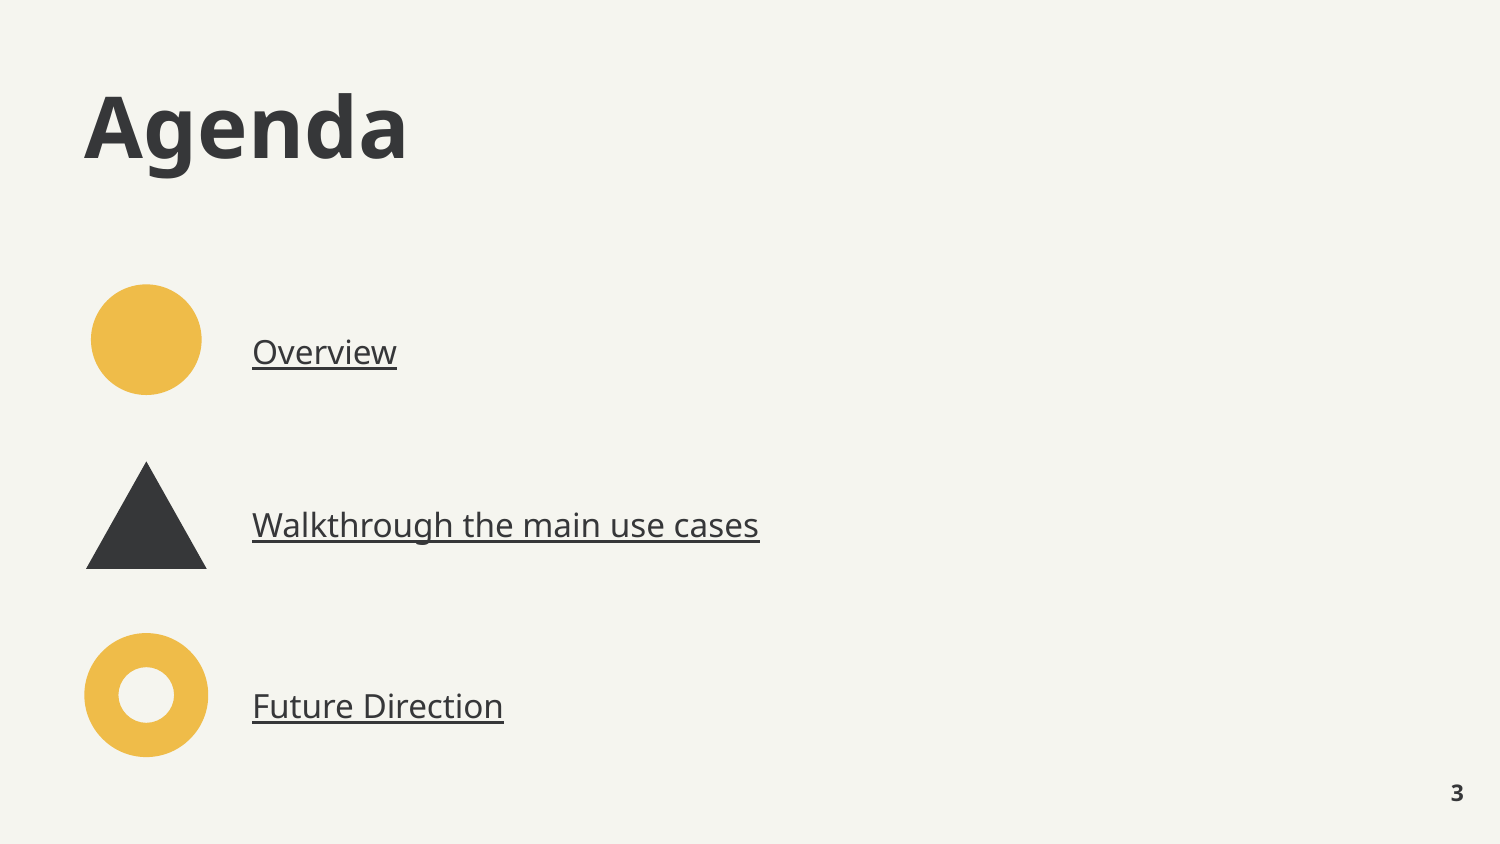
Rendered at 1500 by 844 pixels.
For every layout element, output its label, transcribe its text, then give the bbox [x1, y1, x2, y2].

title Agenda [84, 84, 1148, 203]
text_box [90, 284, 202, 396]
text_box Walkthrough the main use cases [252, 488, 896, 545]
text_box Overview [252, 315, 896, 372]
text_box [84, 633, 209, 758]
text_box Future Direction [252, 669, 896, 726]
slide_number 3 [1374, 779, 1464, 809]
text_box [86, 461, 207, 569]
